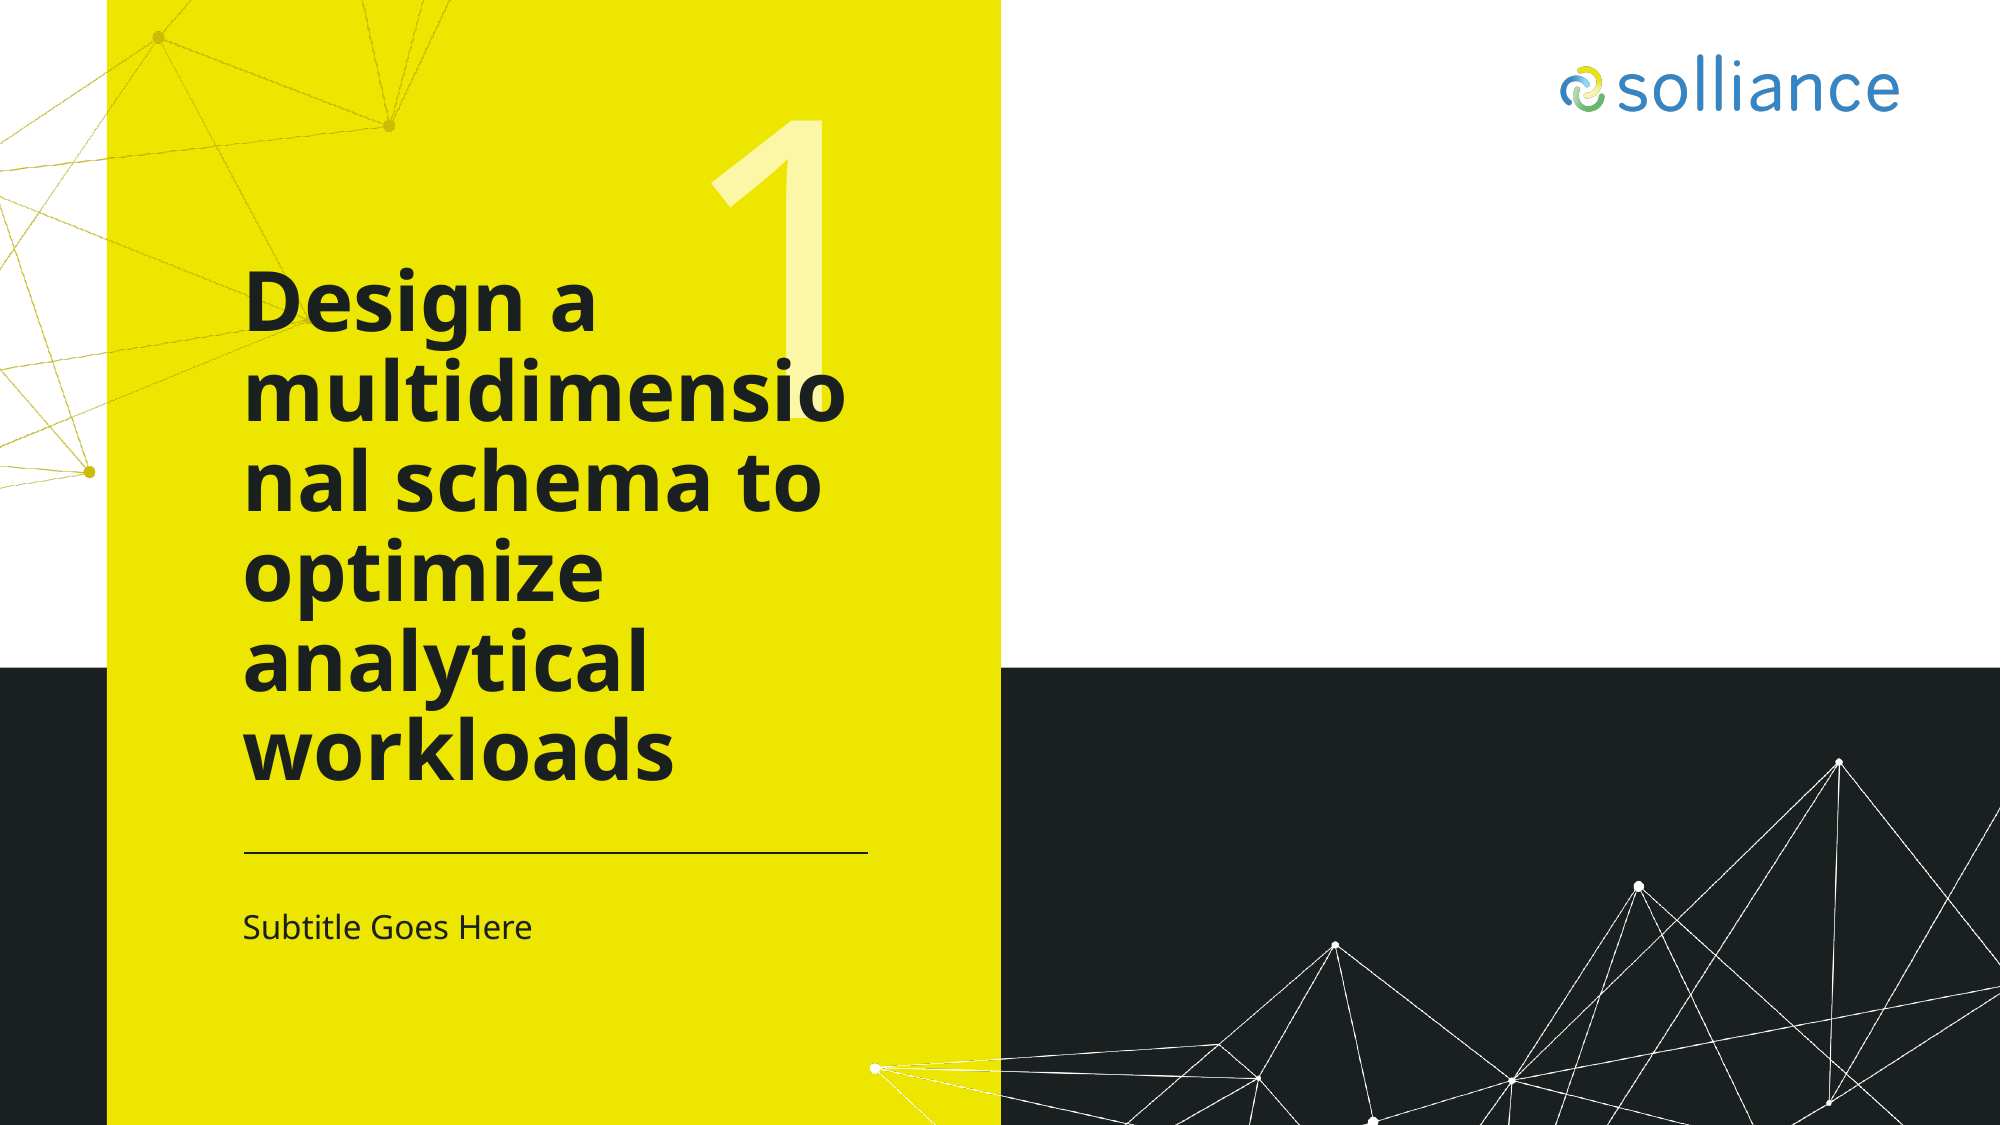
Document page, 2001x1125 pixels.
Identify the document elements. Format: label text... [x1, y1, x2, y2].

picture [1555, 50, 1903, 119]
list 1 [538, 50, 929, 478]
subtitle Subtitle Goes Here [227, 891, 874, 998]
picture [0, 0, 665, 813]
picture [869, 668, 2000, 1125]
title Design a multidimensional schema to optimize analytical workloads [227, 242, 874, 807]
